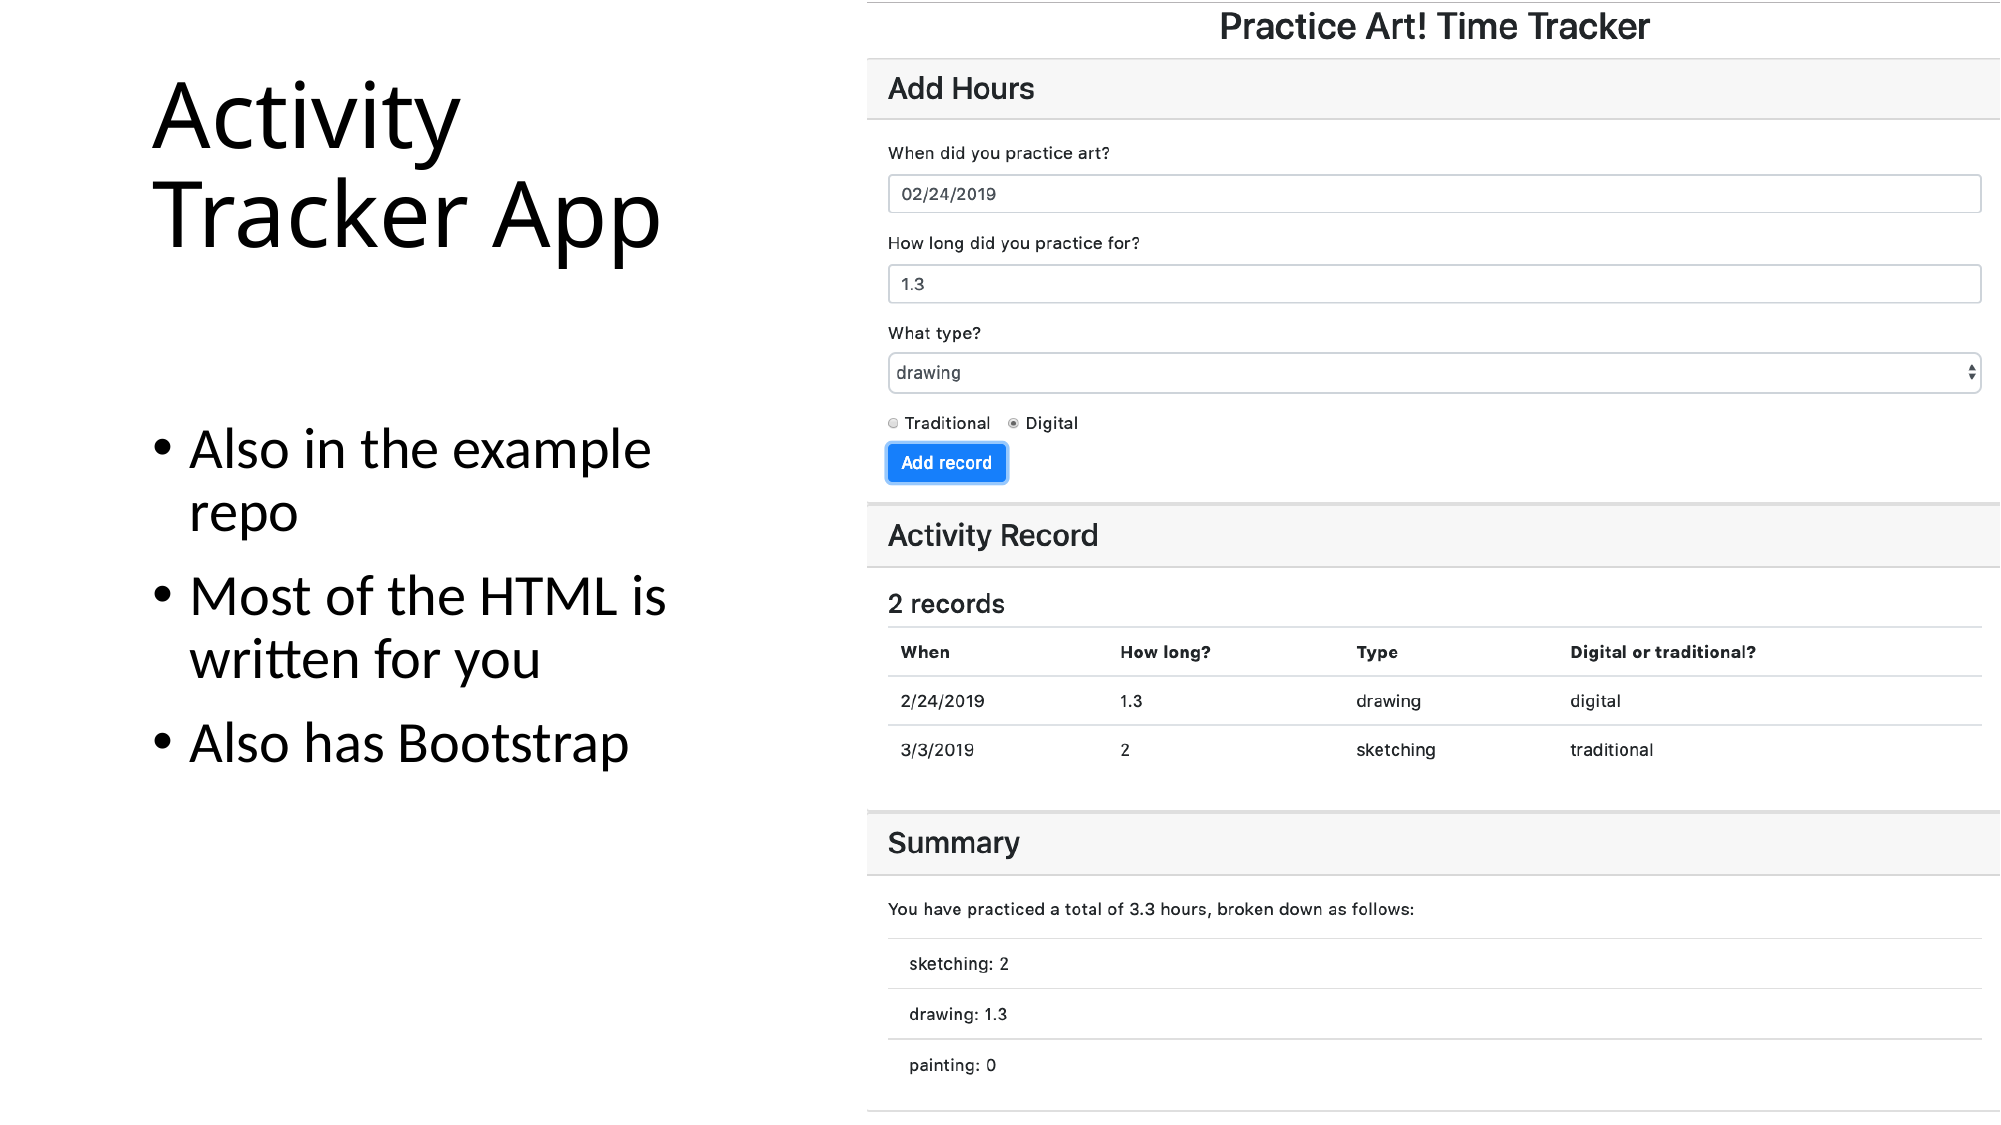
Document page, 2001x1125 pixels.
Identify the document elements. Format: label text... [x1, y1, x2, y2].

picture [867, 0, 2000, 1125]
title Activity Tracker App [137, 59, 775, 278]
list Also in the example repo Most of the HTML is written for you Also has Bootstrap [137, 411, 730, 1125]
